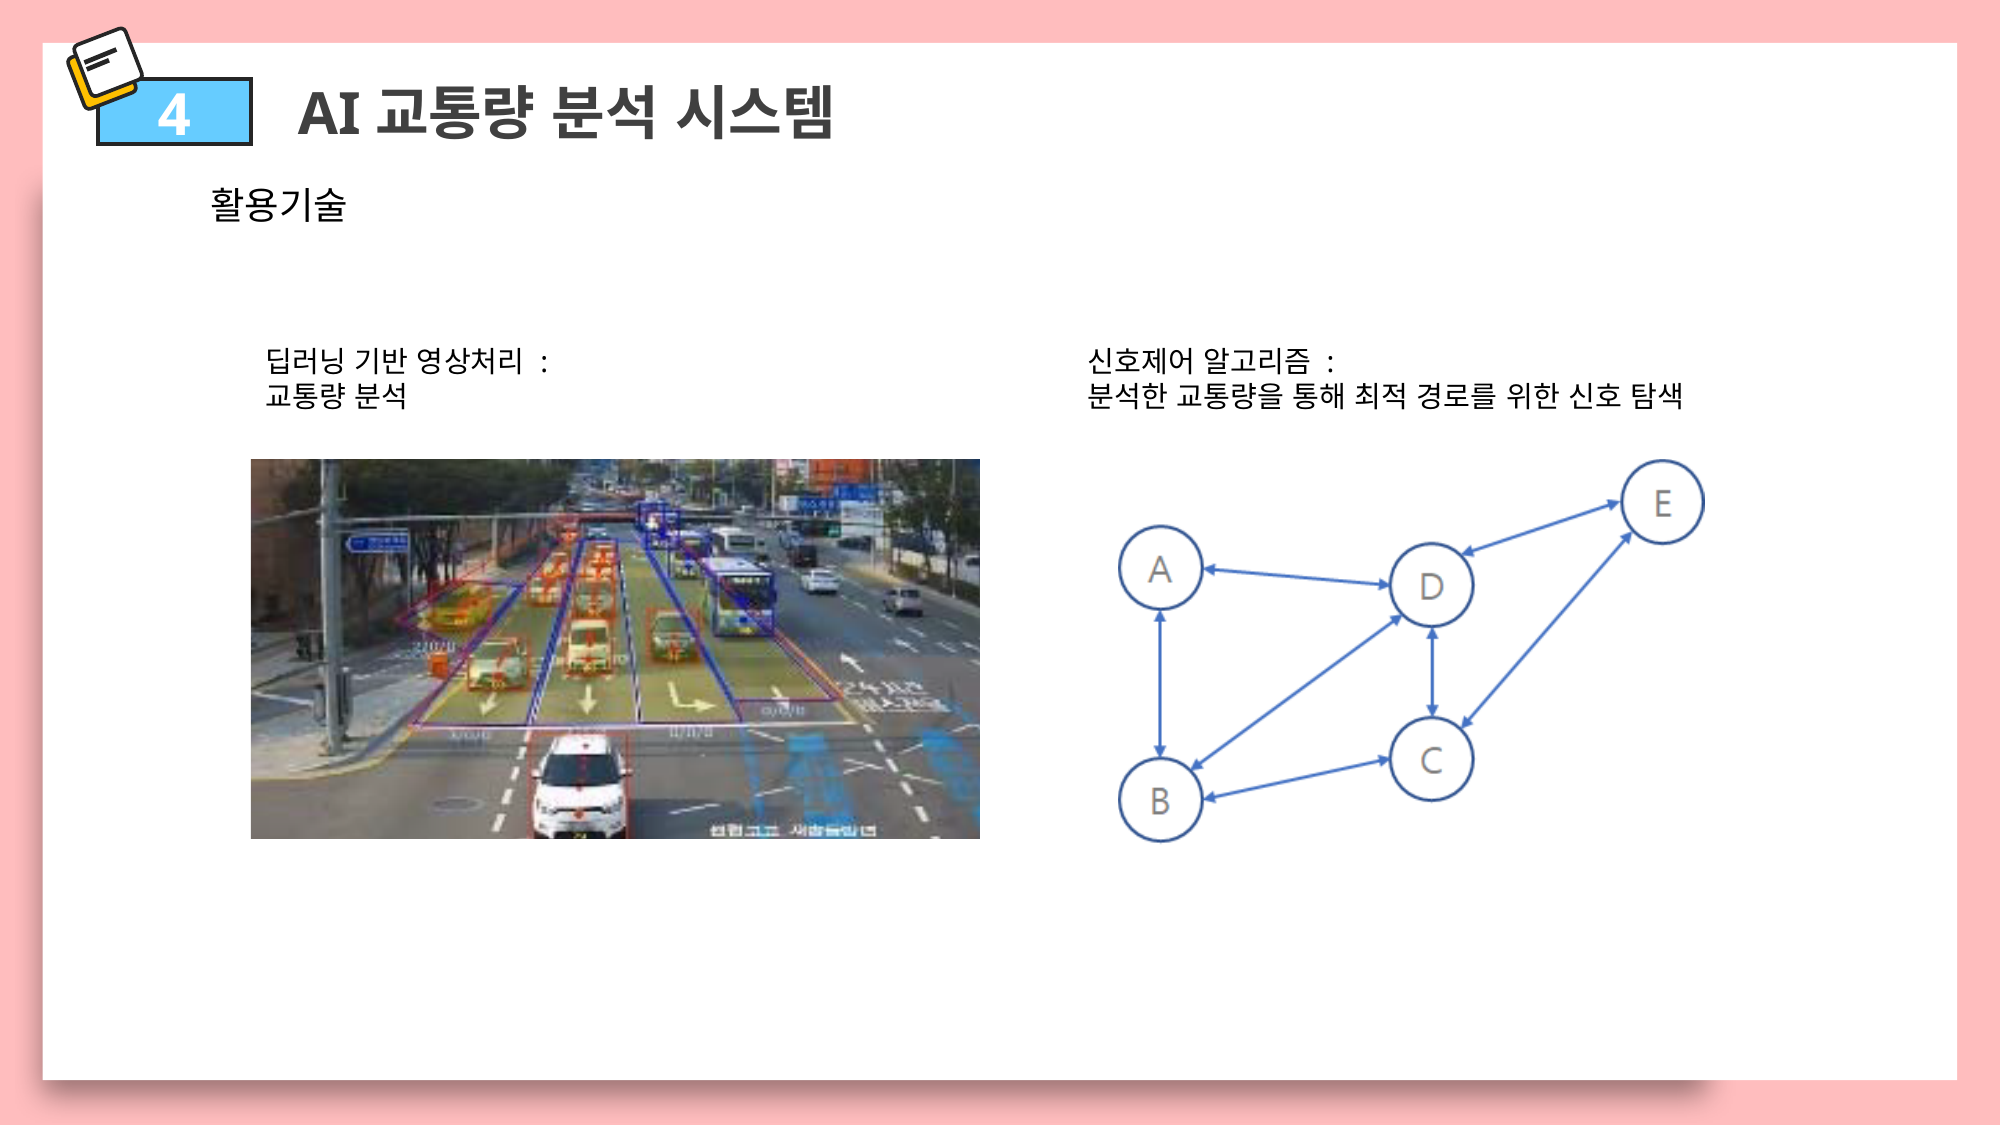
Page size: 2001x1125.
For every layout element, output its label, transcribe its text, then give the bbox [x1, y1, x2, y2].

text_box 활용기술 [195, 174, 541, 234]
text_box 딥러닝 기반 영상처리 : 교통량 분석 [250, 336, 636, 421]
picture [250, 459, 980, 839]
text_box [74, 34, 136, 103]
text_box 신호제어 알고리즘 : 분석한 교통량을 통해 최적 경로를 위한 신호 탐색 [1072, 336, 1868, 421]
text_box AI교통량 분석 시스템 [283, 68, 1717, 154]
picture [1118, 459, 1705, 846]
text_box [42, 42, 1958, 1081]
text_box 4 [97, 78, 252, 145]
